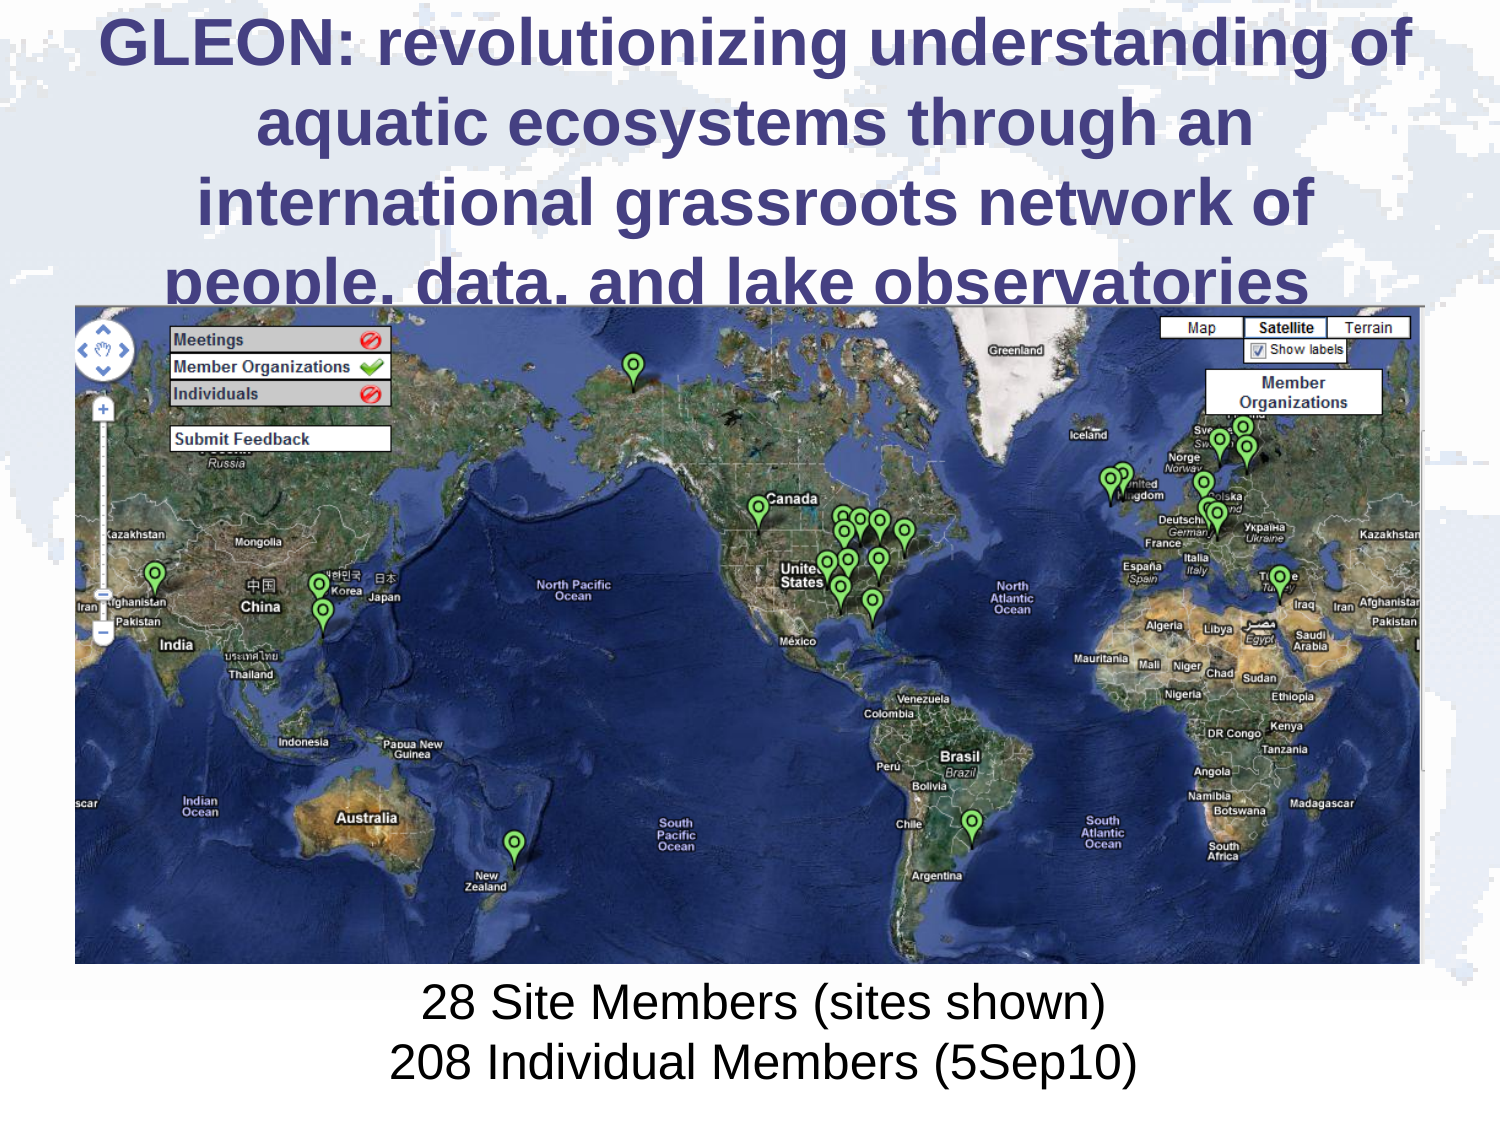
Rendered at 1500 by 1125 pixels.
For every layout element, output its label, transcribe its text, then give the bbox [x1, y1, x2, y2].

picture [0, 0, 1500, 1000]
text_box 28 Site Members (sites shown) 208 Individual Members (5Sep10) [373, 971, 1154, 1098]
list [74, 303, 1426, 964]
title GLEON: revolutionizing understanding of aquatic ecosystems through an international grassroots network of people, data, and lake observatories [62, 44, 1451, 263]
